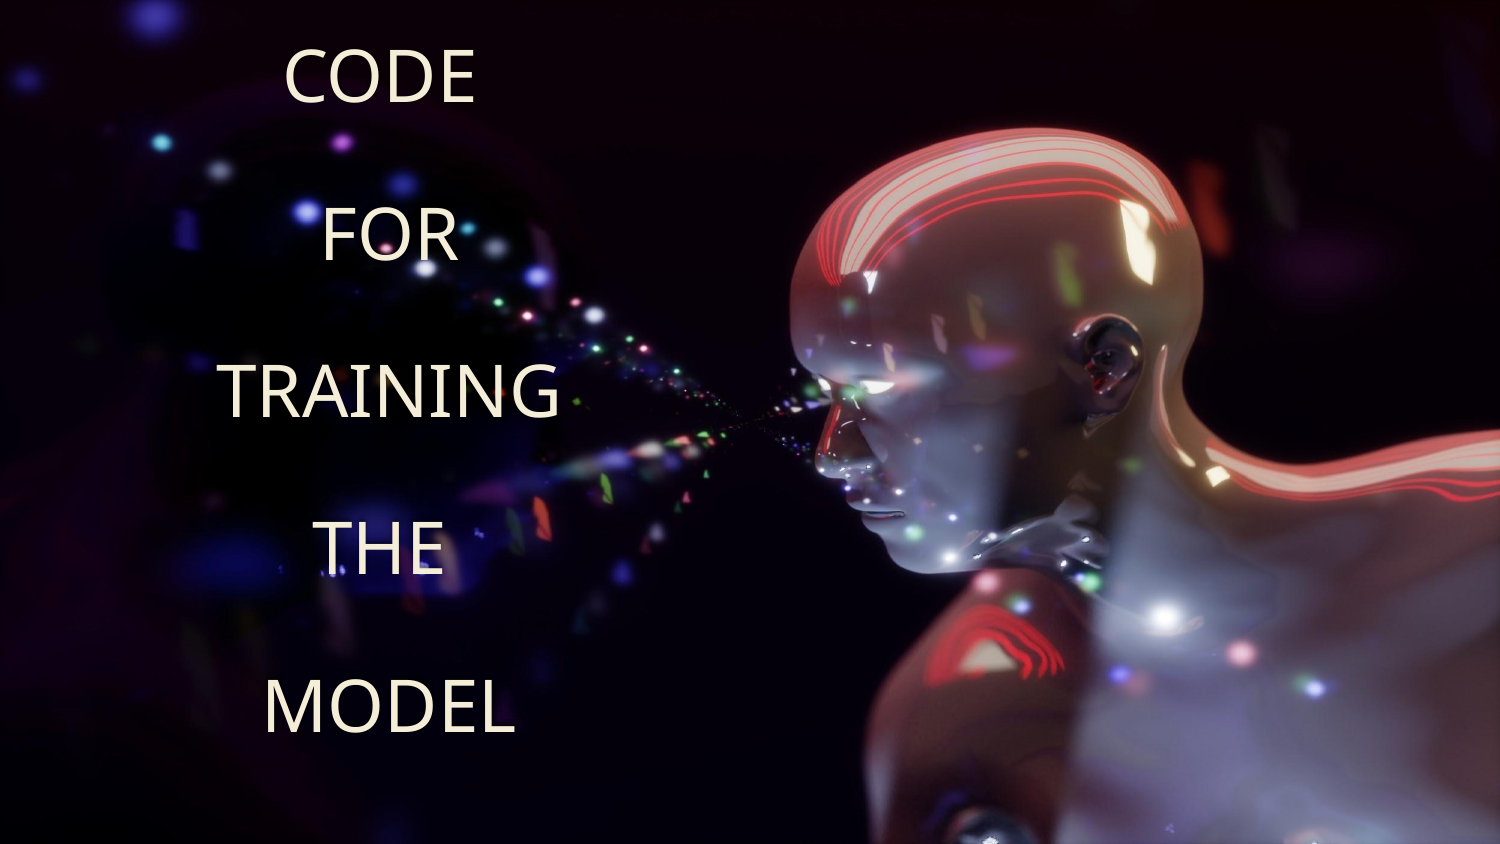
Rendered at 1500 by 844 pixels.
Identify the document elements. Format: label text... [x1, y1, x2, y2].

title CODE FOR TRAINING THE MODEL [50, 29, 728, 758]
picture [0, 0, 1500, 844]
